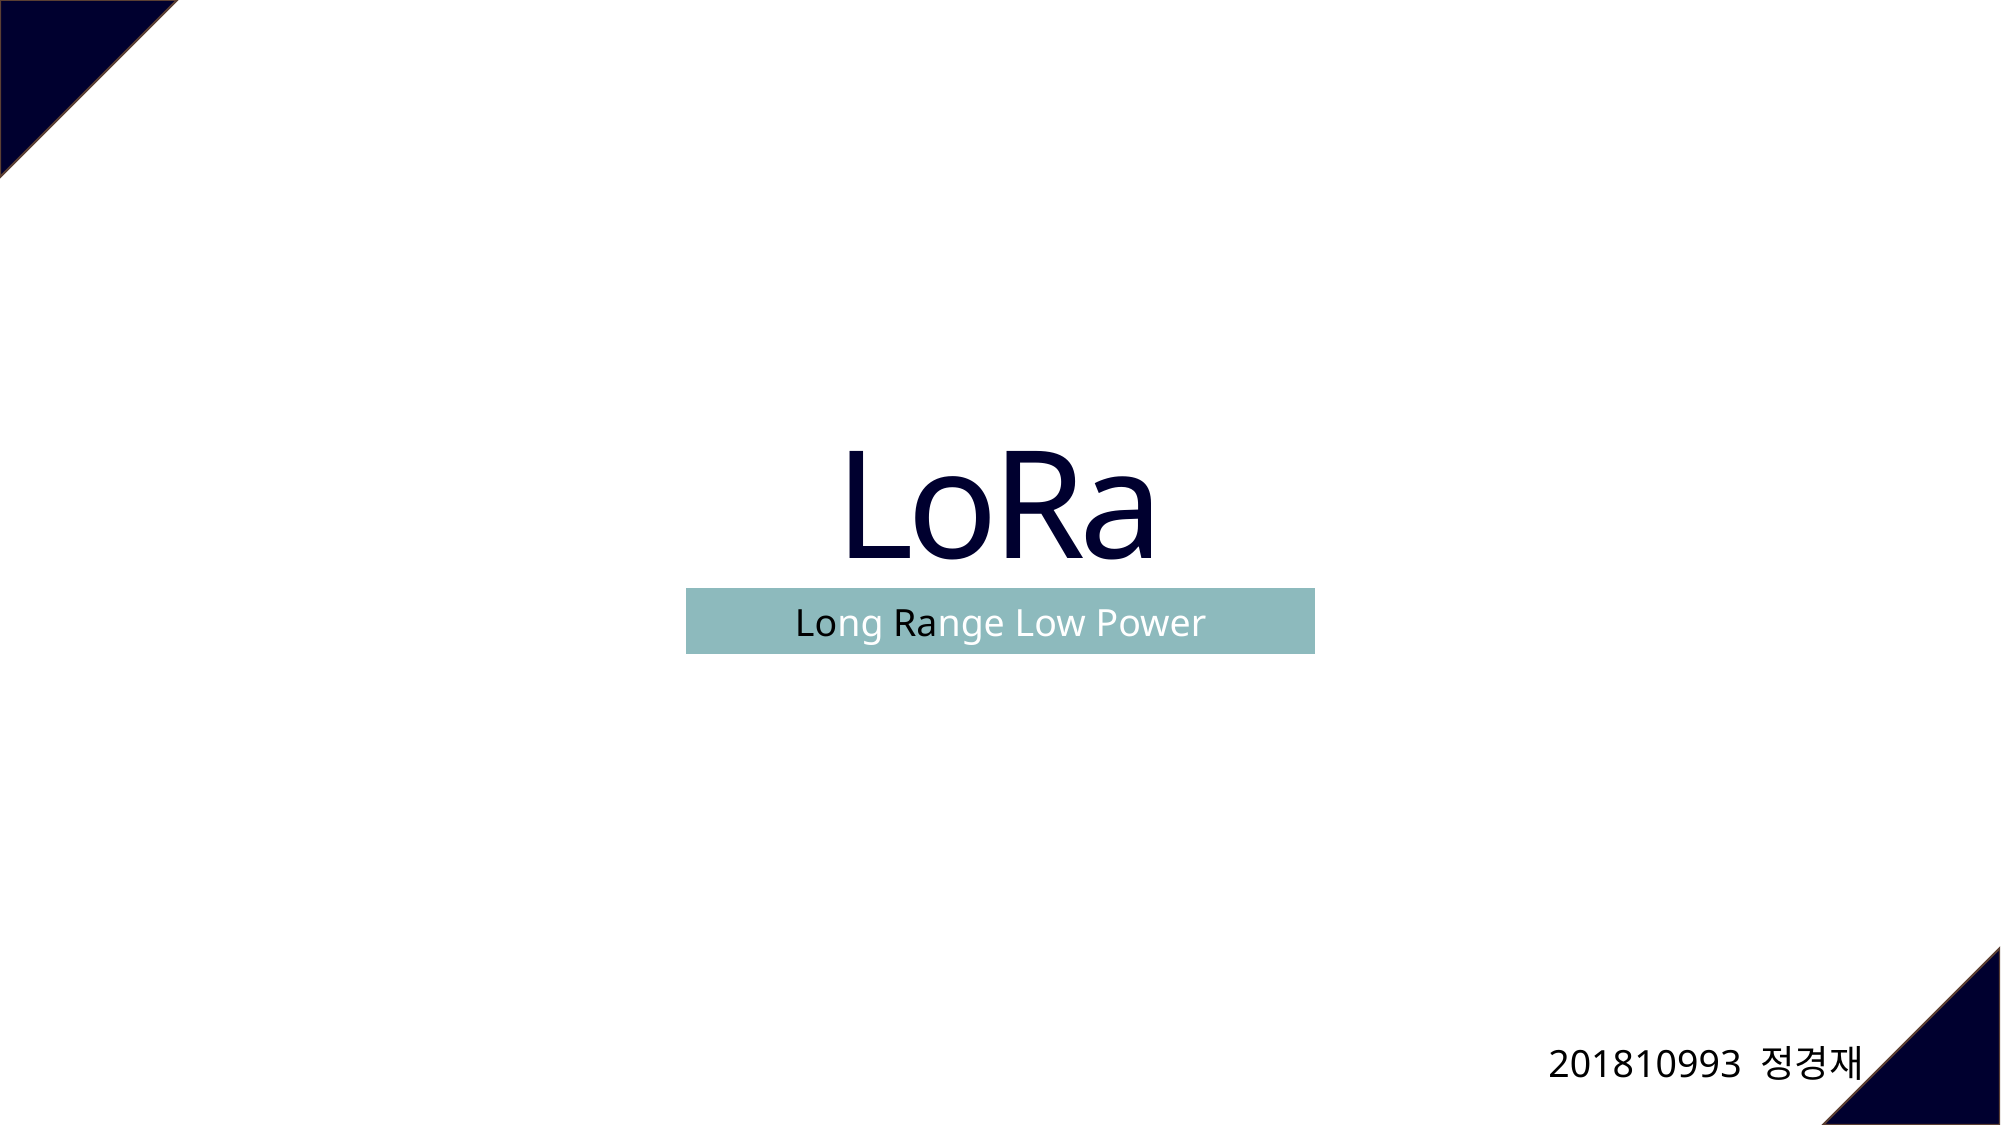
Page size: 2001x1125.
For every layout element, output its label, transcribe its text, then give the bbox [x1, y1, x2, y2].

text_box 201810993 정경재 [1533, 1033, 1890, 1093]
text_box LoRa [821, 401, 1179, 588]
text_box Long Range Low Power [686, 588, 1315, 654]
